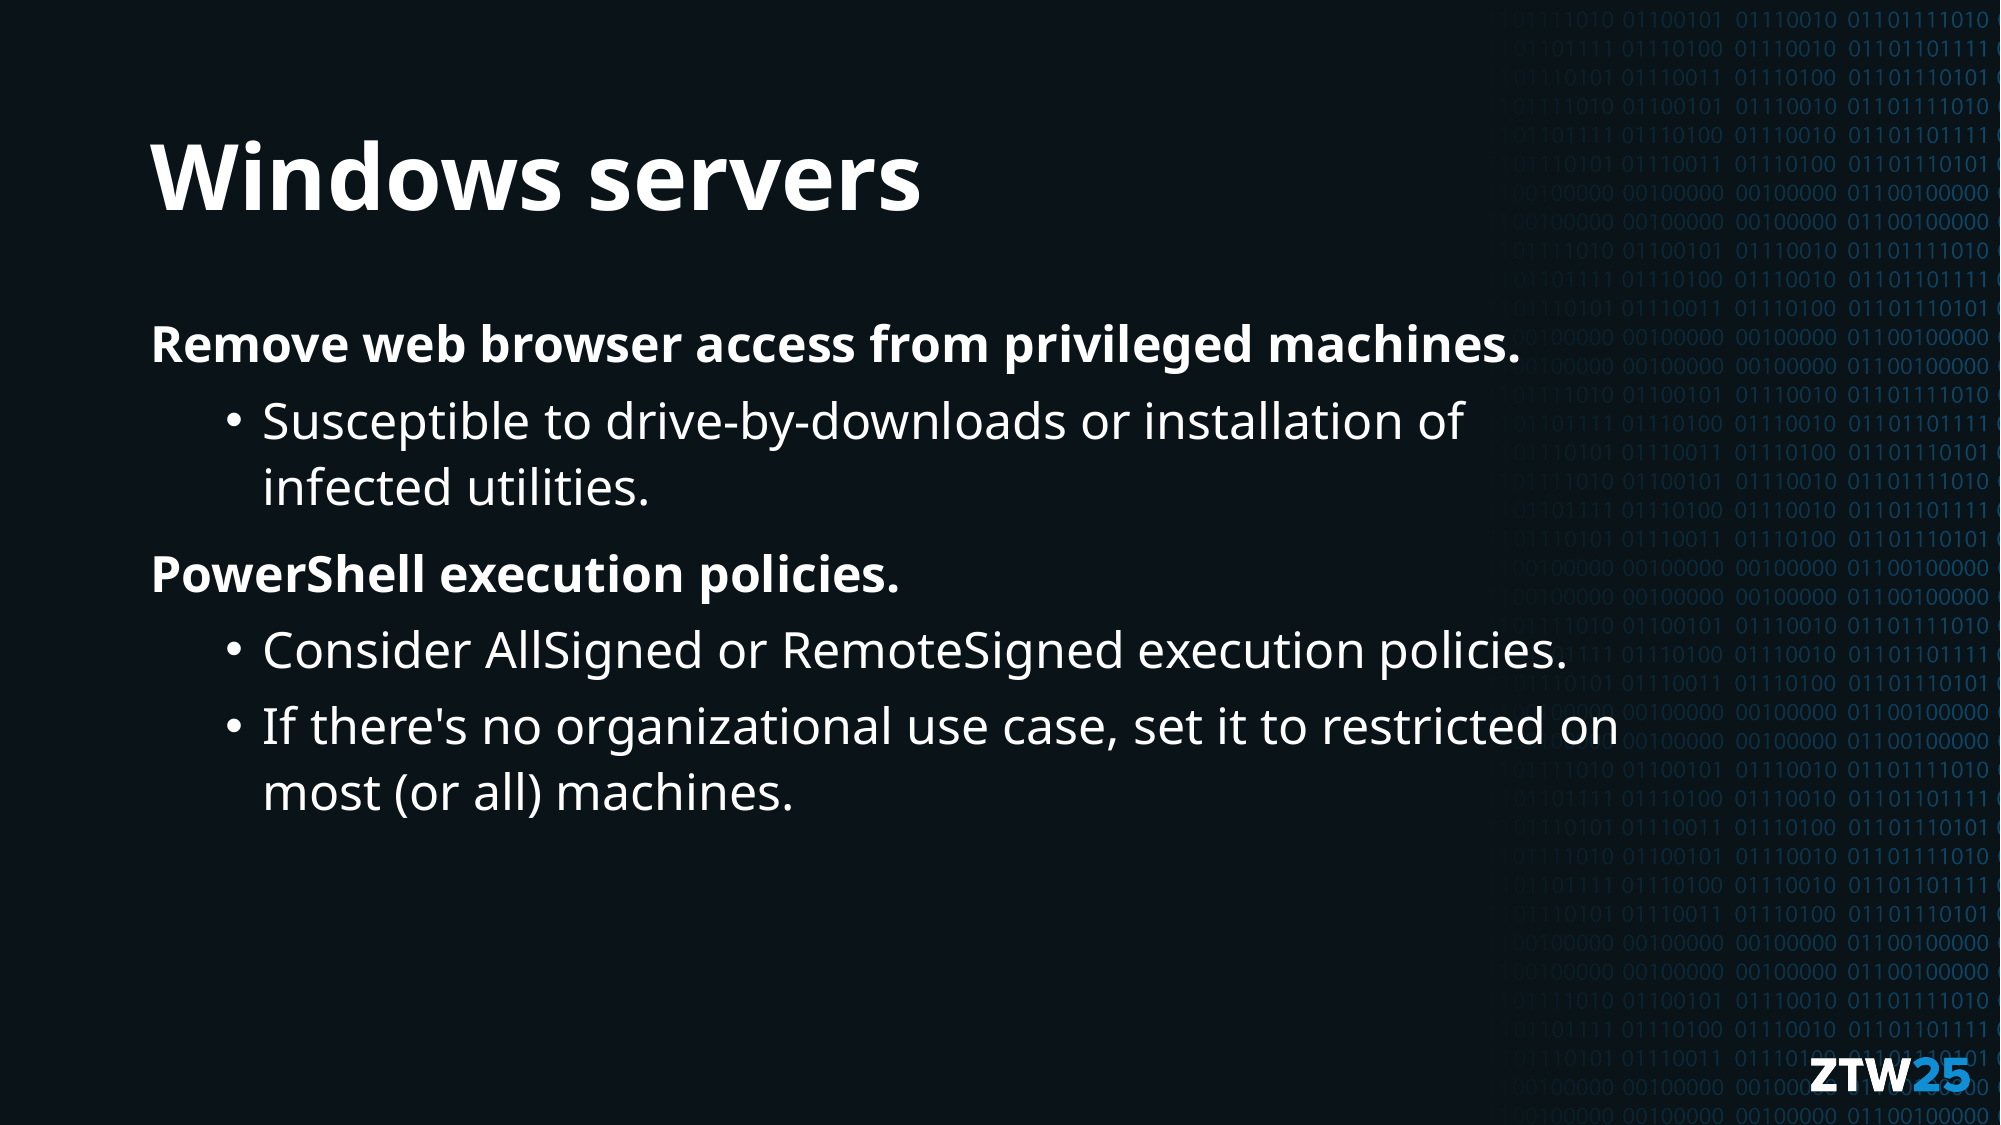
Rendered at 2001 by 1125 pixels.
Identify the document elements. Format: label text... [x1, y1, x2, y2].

title Windows servers [135, 59, 1865, 278]
list Remove web browser access from privileged machines. Susceptible to drive-by-downloads or installation of infected utilities. PowerShell execution policies. Consider AllSigned or RemoteSigned execution policies. If there's no organizational use case, set it to restricted on most (or all) machines. [135, 299, 1646, 1016]
text_box [1459, 0, 2000, 1125]
picture [1811, 1057, 1970, 1092]
